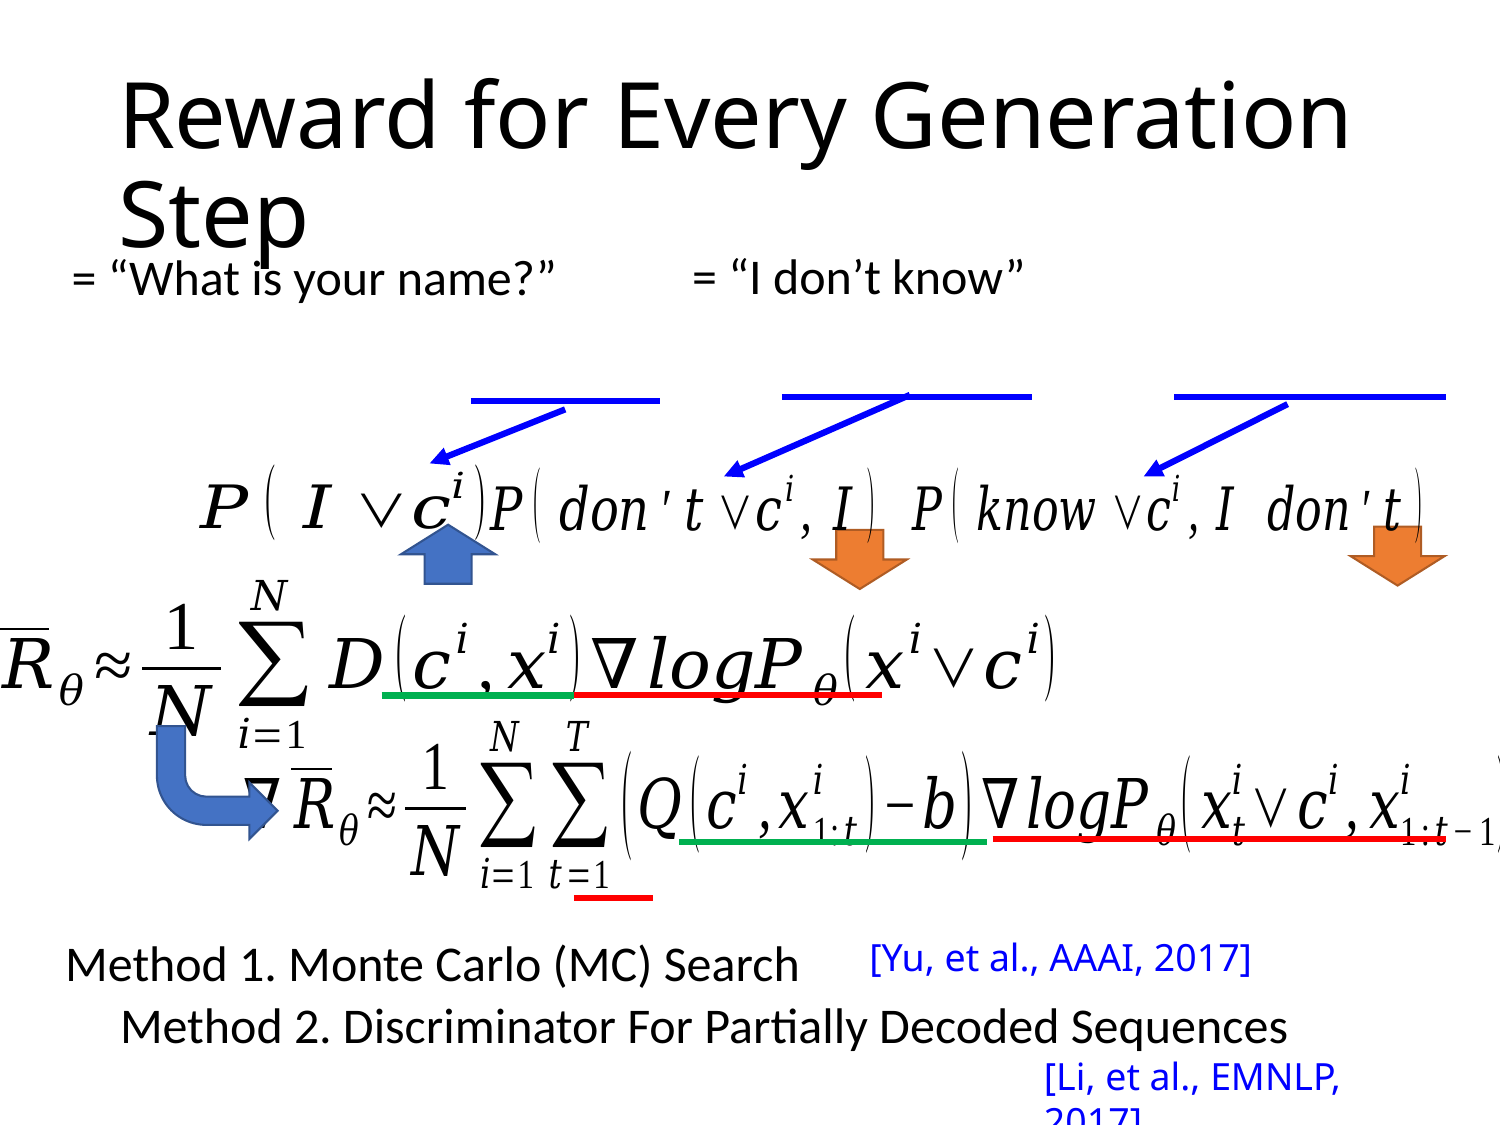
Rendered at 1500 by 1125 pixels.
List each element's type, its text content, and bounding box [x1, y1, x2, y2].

text_box [809, 528, 911, 591]
text_box [155, 725, 280, 842]
title Reward for Every Generation Step [103, 59, 1397, 278]
text_box Method 2. Discriminator For Partially Decoded Sequences [11, 977, 1352, 1061]
text_box Method 1. Monte Carlo (MC) Search [0, 915, 928, 999]
text_box [Yu, et al., AAAI, 2017] [854, 926, 1281, 986]
text_box [1346, 525, 1449, 587]
text_box [397, 523, 499, 585]
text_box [429, 409, 566, 464]
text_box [724, 394, 910, 477]
text_box [Li, et al., EMNLP, 2017] [1029, 1045, 1456, 1125]
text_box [1143, 404, 1288, 477]
